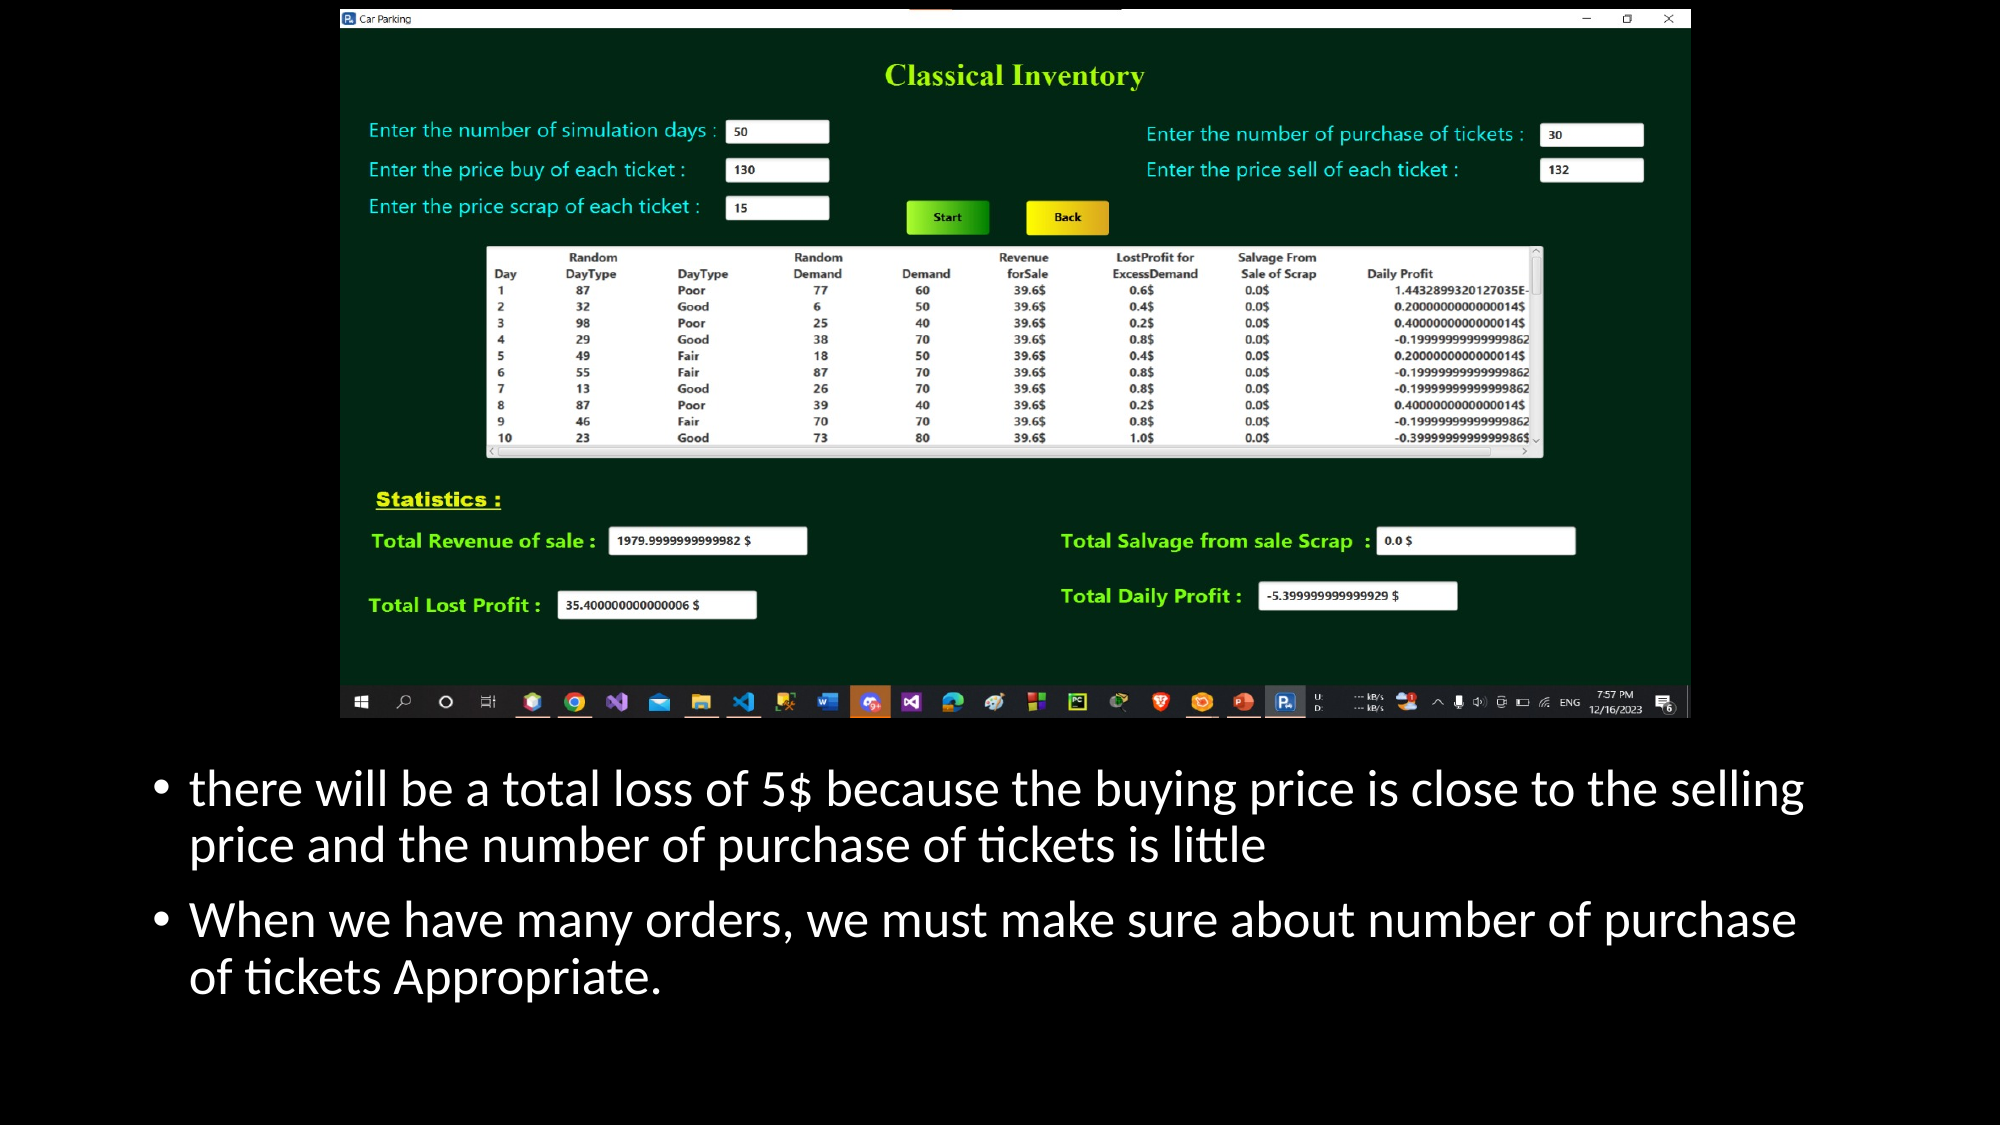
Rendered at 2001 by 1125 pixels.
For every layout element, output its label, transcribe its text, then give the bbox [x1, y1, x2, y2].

list there will be a total loss of 5$ because the buying price is close to the selling price and the number of purchase of tickets is little When we have many orders, we must make sure about number of purchase of tickets Appropriate. [137, 753, 1863, 1014]
picture [340, 9, 1691, 718]
